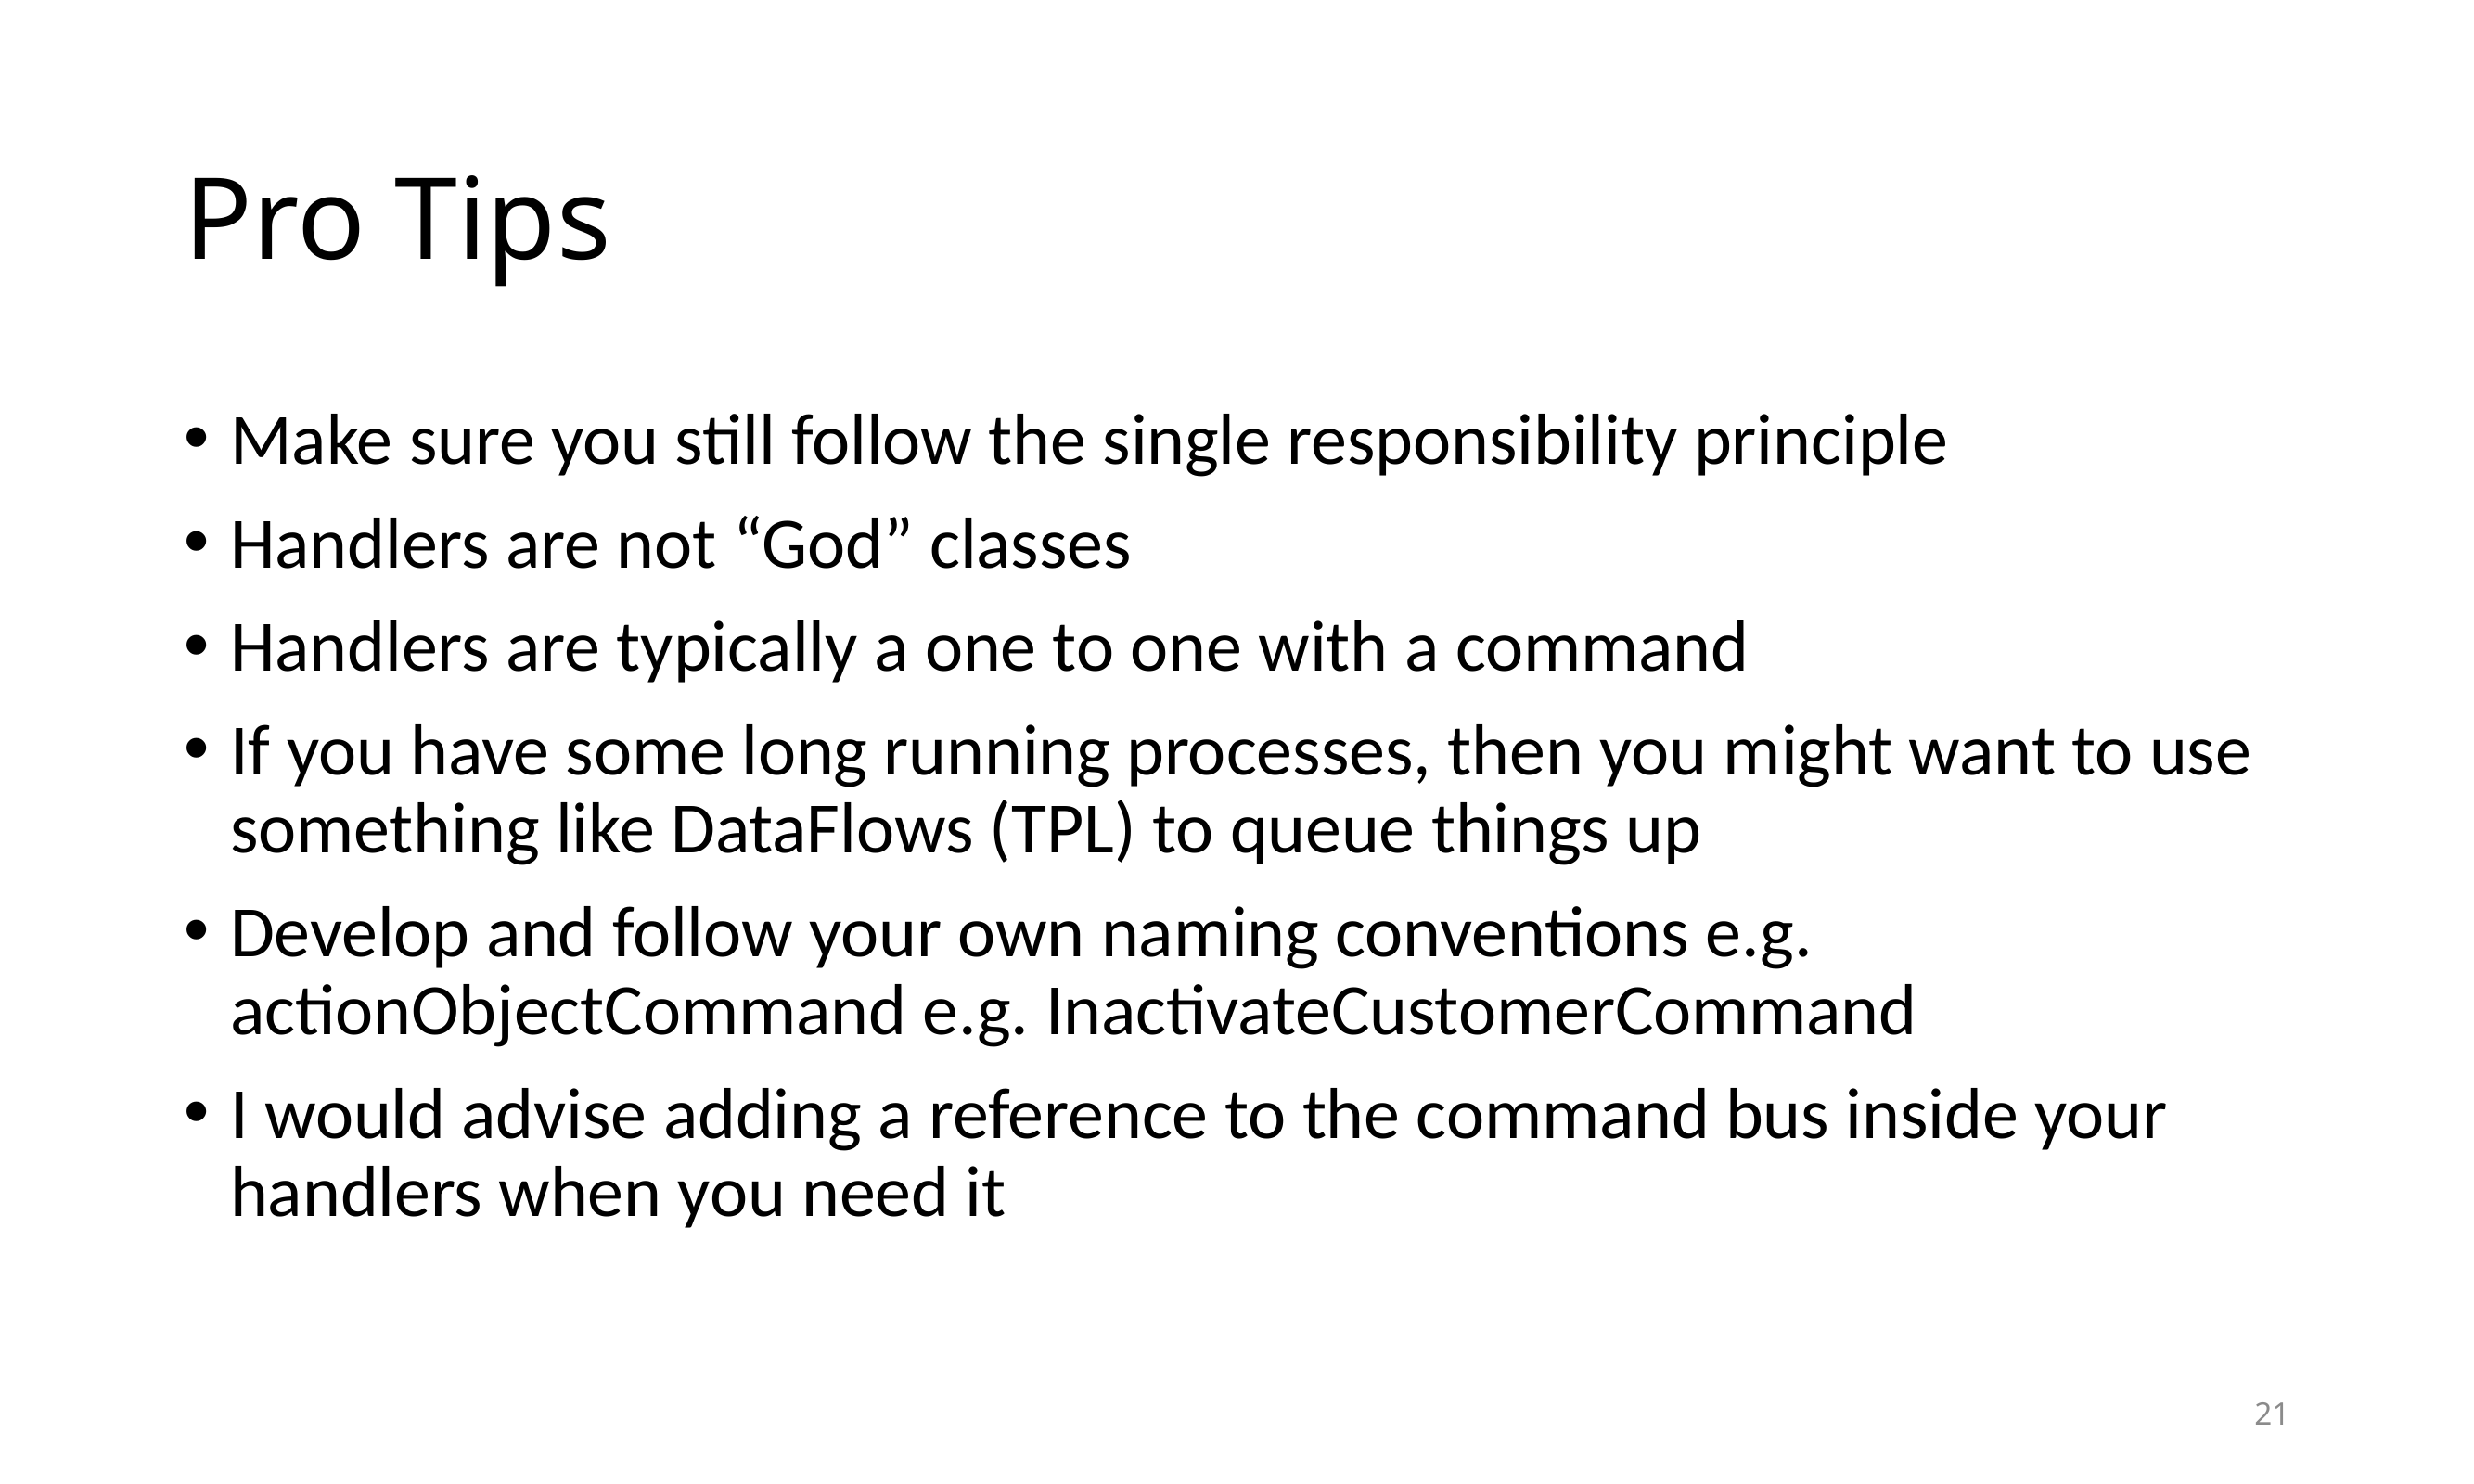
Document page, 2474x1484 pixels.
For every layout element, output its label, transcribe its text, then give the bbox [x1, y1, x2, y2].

slide_number 21 [1747, 1375, 2304, 1455]
list Make sure you still follow the single responsibility principle Handlers are not “God” classes Handlers are typically a one to one with a command If you have some long running processes, then you might want to use something like DataFlows (TPL) to queue things up Develop and follow your own naming conventions e.g. actionObjectCommand e.g. InactivateCustomerCommand I would advise adding a reference to the command bus inside your handlers when you need it [170, 394, 2304, 1337]
title Pro Tips [170, 79, 2304, 366]
